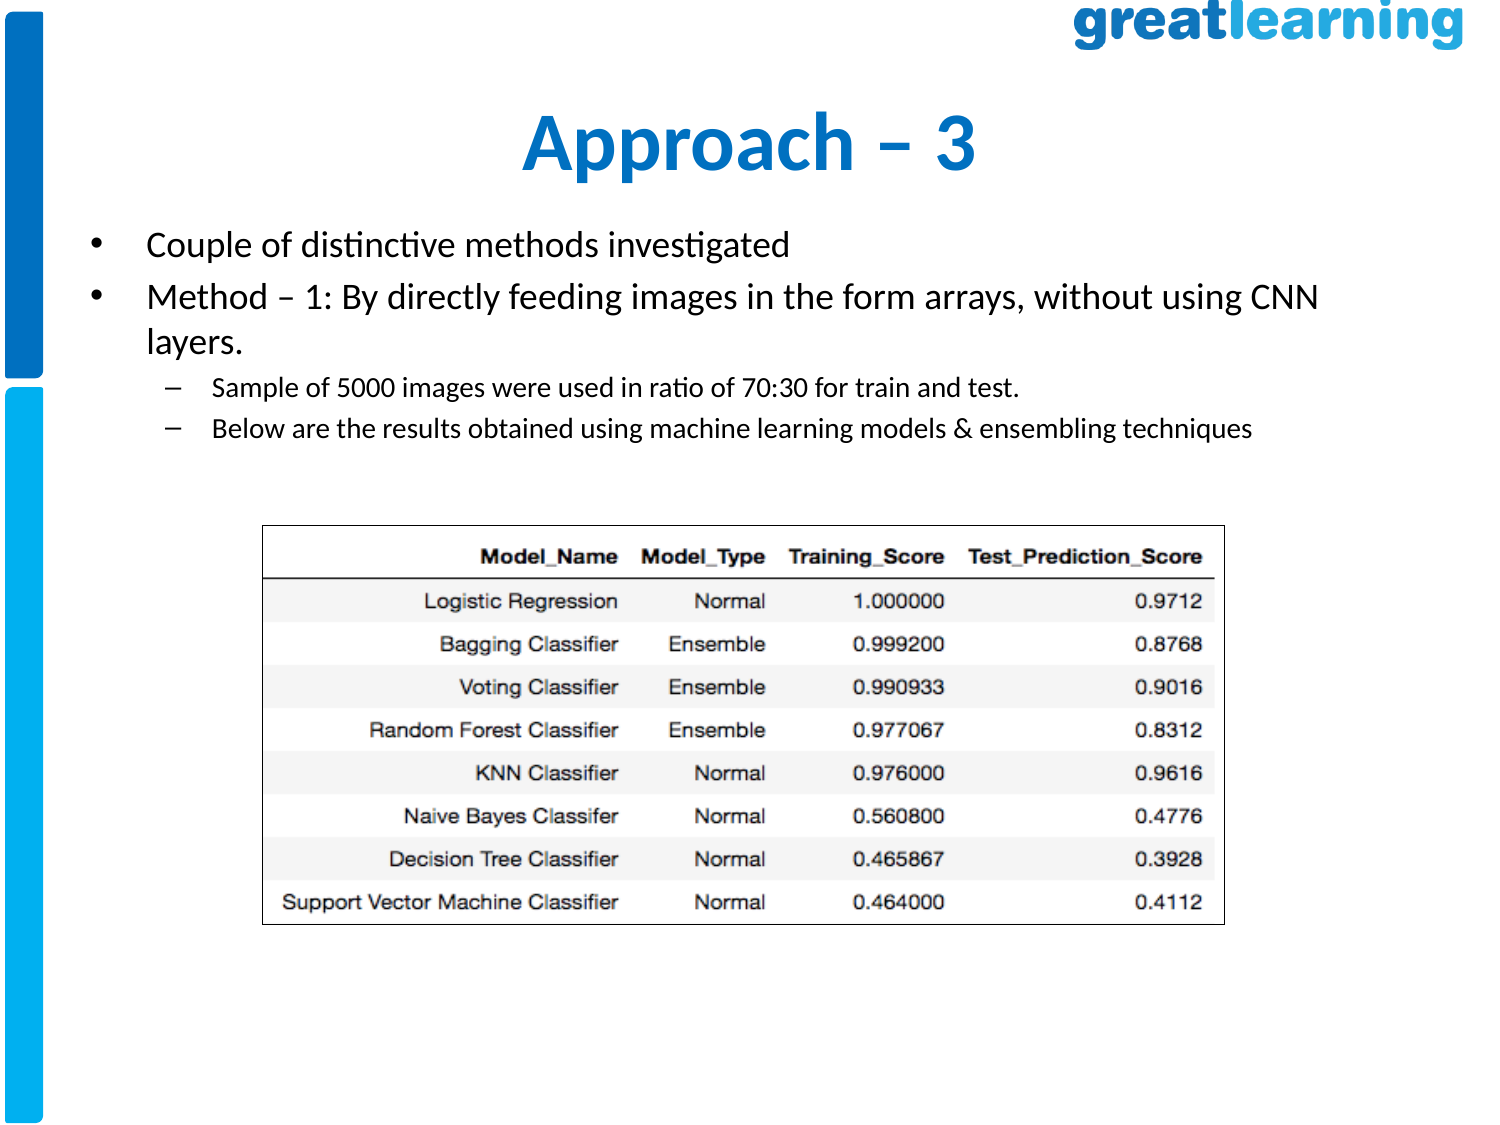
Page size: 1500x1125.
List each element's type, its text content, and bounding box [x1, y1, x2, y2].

list Couple of distinctive methods investigated Method – 1: By directly feeding images in the form arrays, without using CNN layers. Sample of 5000 images were used in ratio of 70:30 for train and test. Below are the results obtained using machine learning models & ensembling techniques [75, 212, 1425, 955]
picture [1074, 0, 1463, 50]
title Approach – 3 [75, 42, 1425, 212]
picture [262, 524, 1226, 926]
